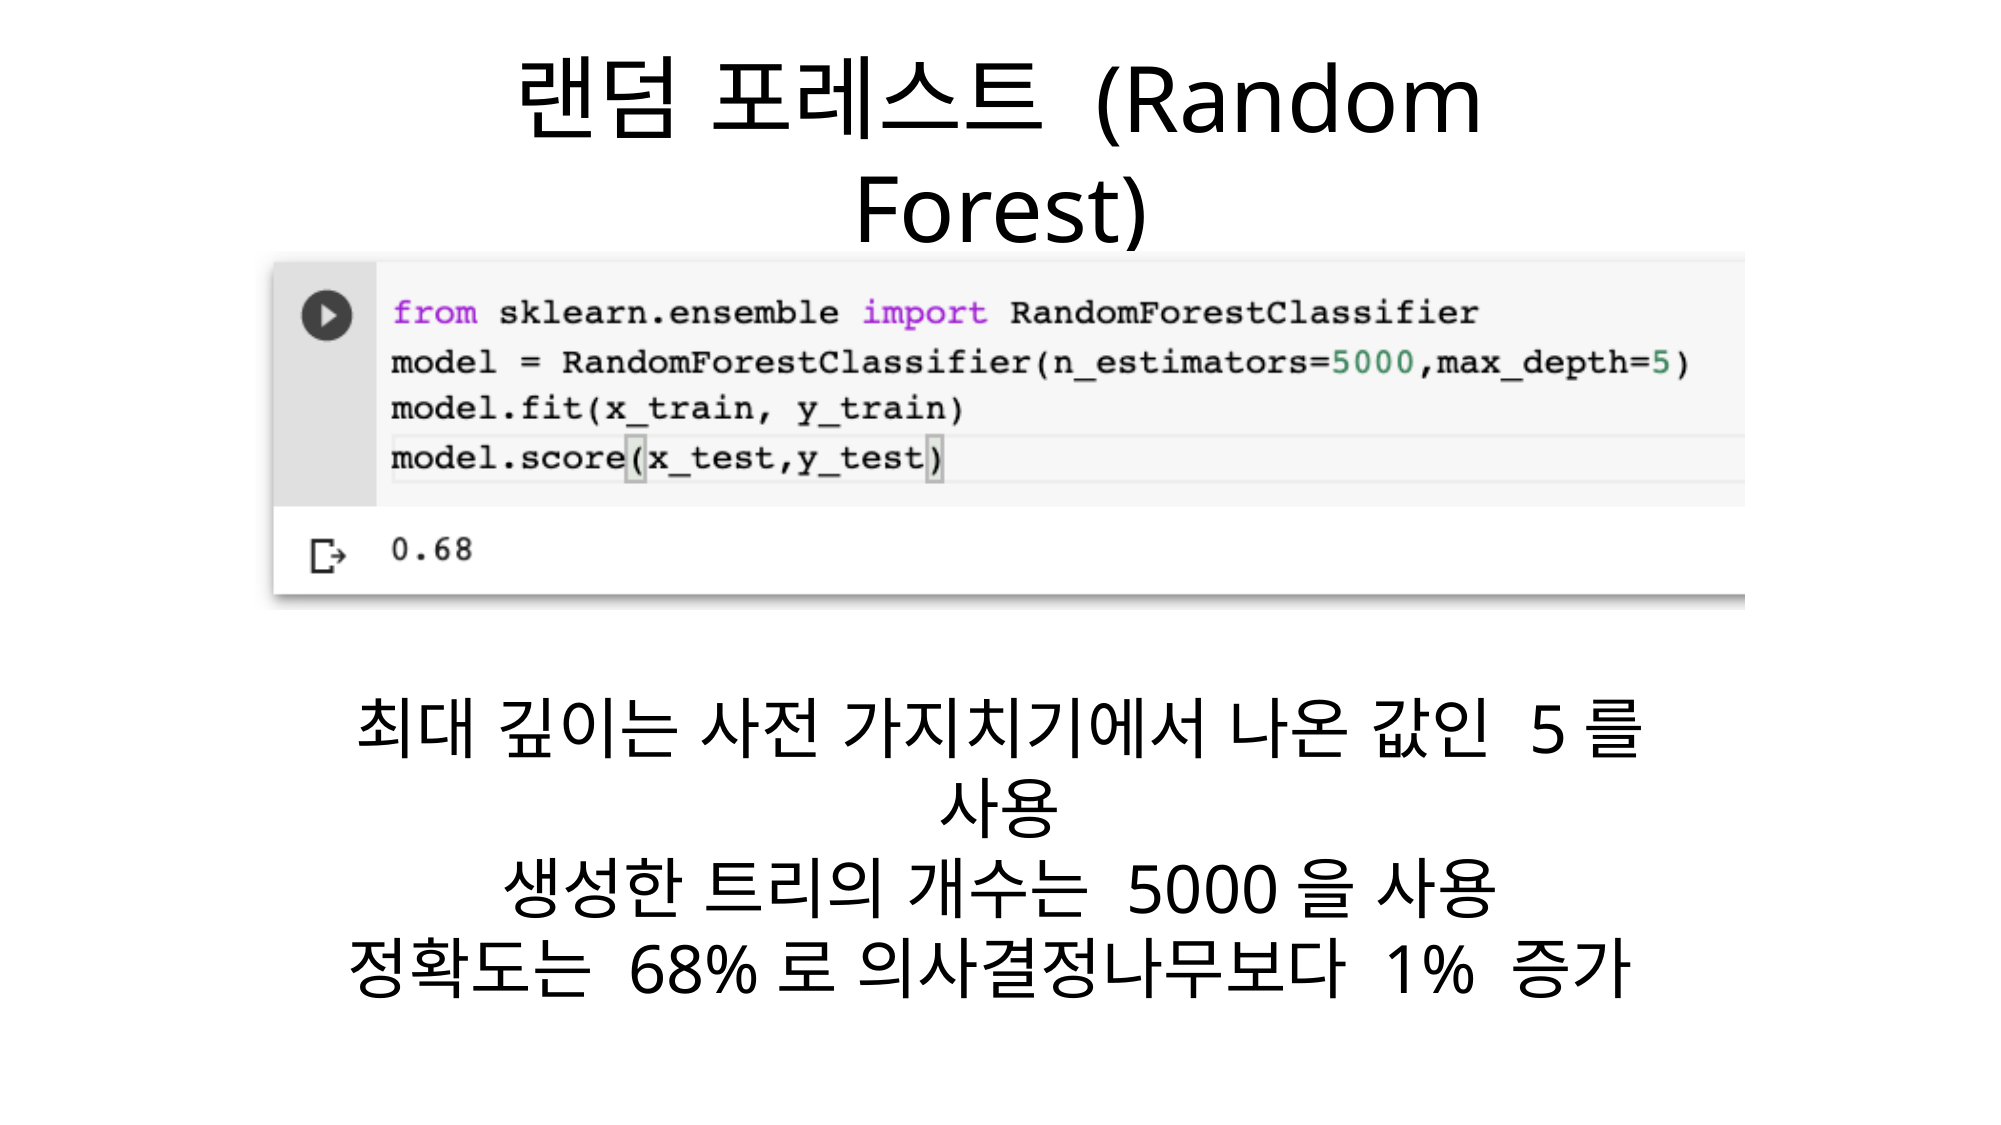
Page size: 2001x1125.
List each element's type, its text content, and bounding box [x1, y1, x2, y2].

text_box 랜덤 포레스트 (Random Forest) [363, 33, 1637, 251]
picture [255, 251, 1745, 610]
text_box 최대 깊이는 사전 가지치기에서 나온 값인 5를 사용 생성한 트리의 개수는 5000을 사용 정확도는 68%로 의사결정나무보다 1% 증가 [271, 679, 1729, 1015]
